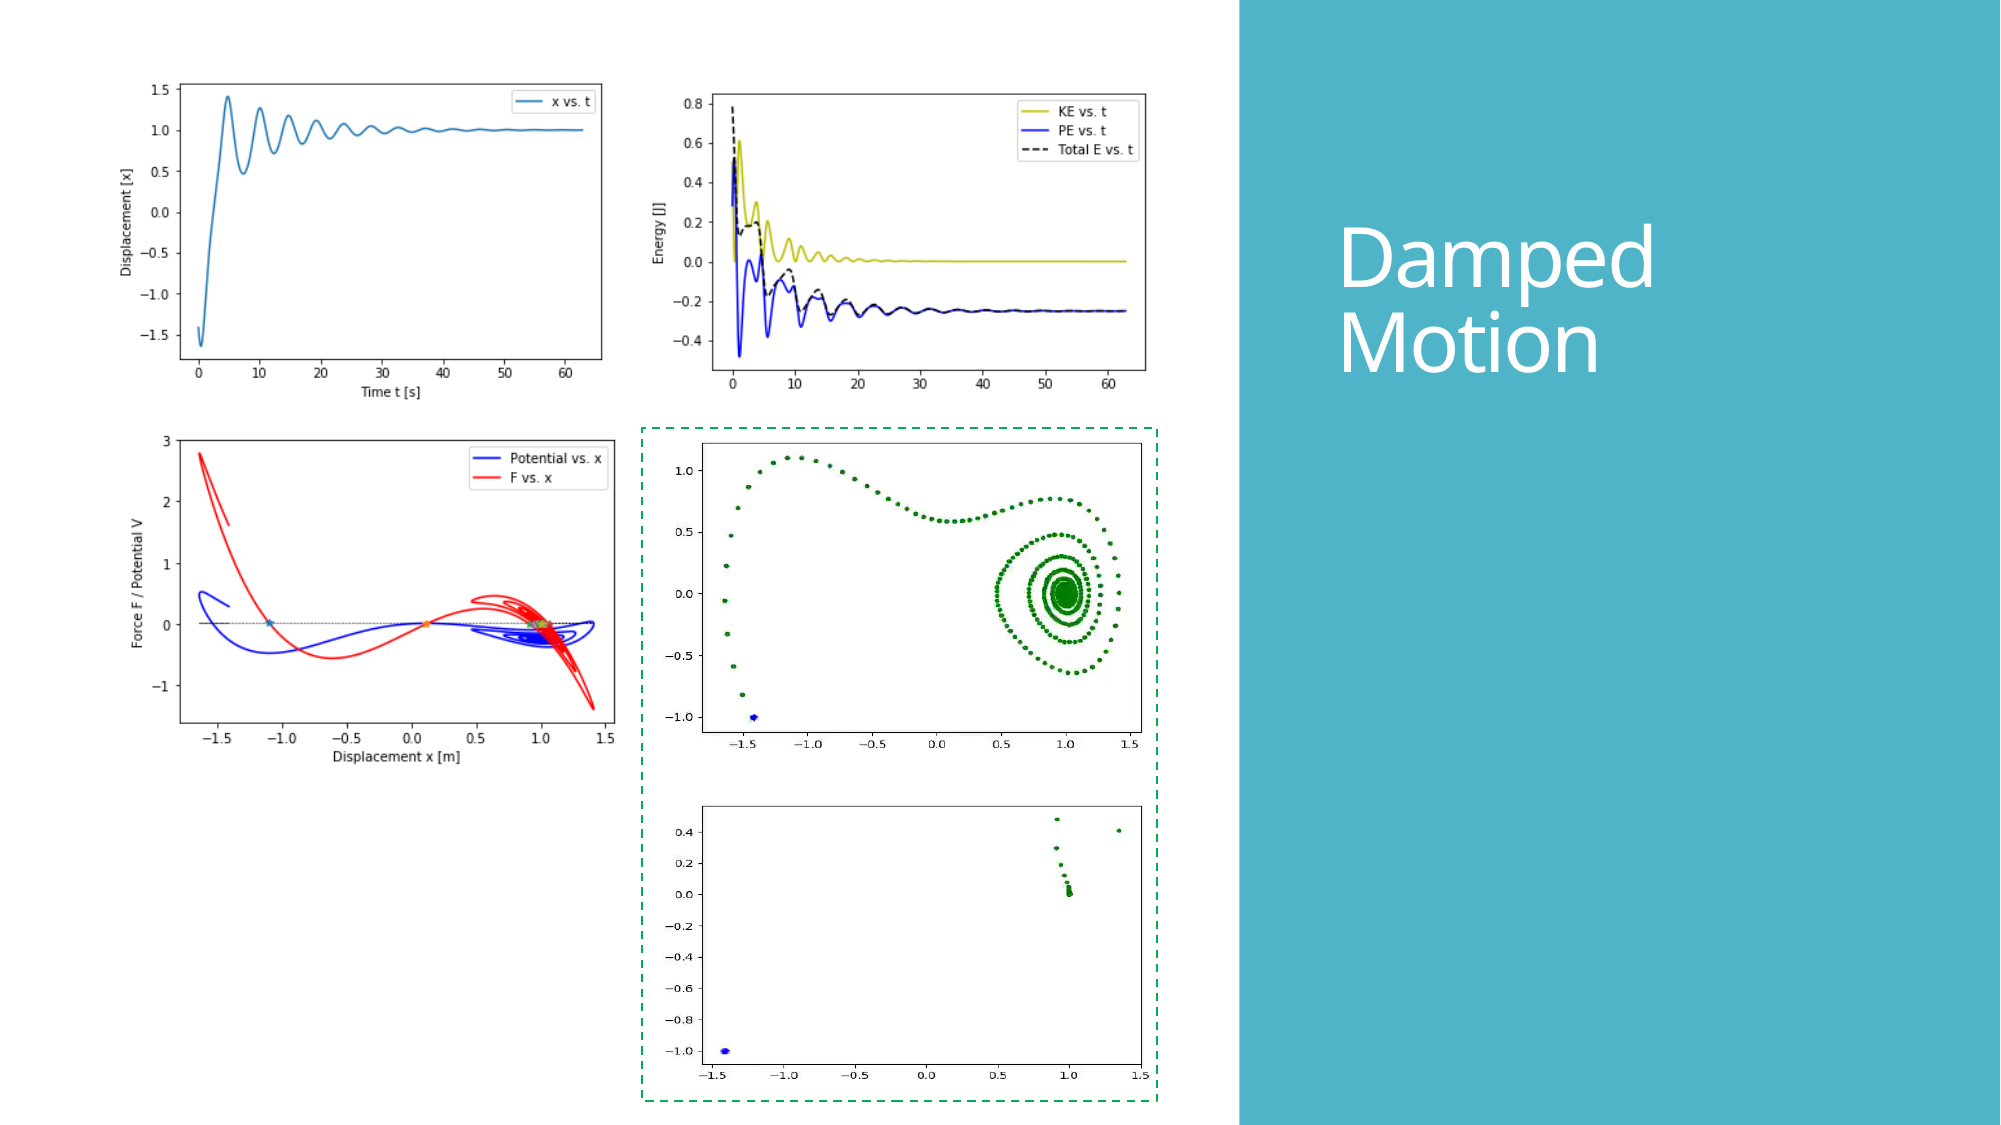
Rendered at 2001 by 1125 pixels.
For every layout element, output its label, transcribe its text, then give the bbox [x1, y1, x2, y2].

picture [112, 71, 615, 408]
text_box [1238, 0, 2000, 1125]
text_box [630, 396, 1198, 774]
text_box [630, 774, 1198, 1102]
picture [124, 427, 627, 772]
title Damped Motion [1321, 81, 1918, 397]
picture [645, 81, 1158, 396]
